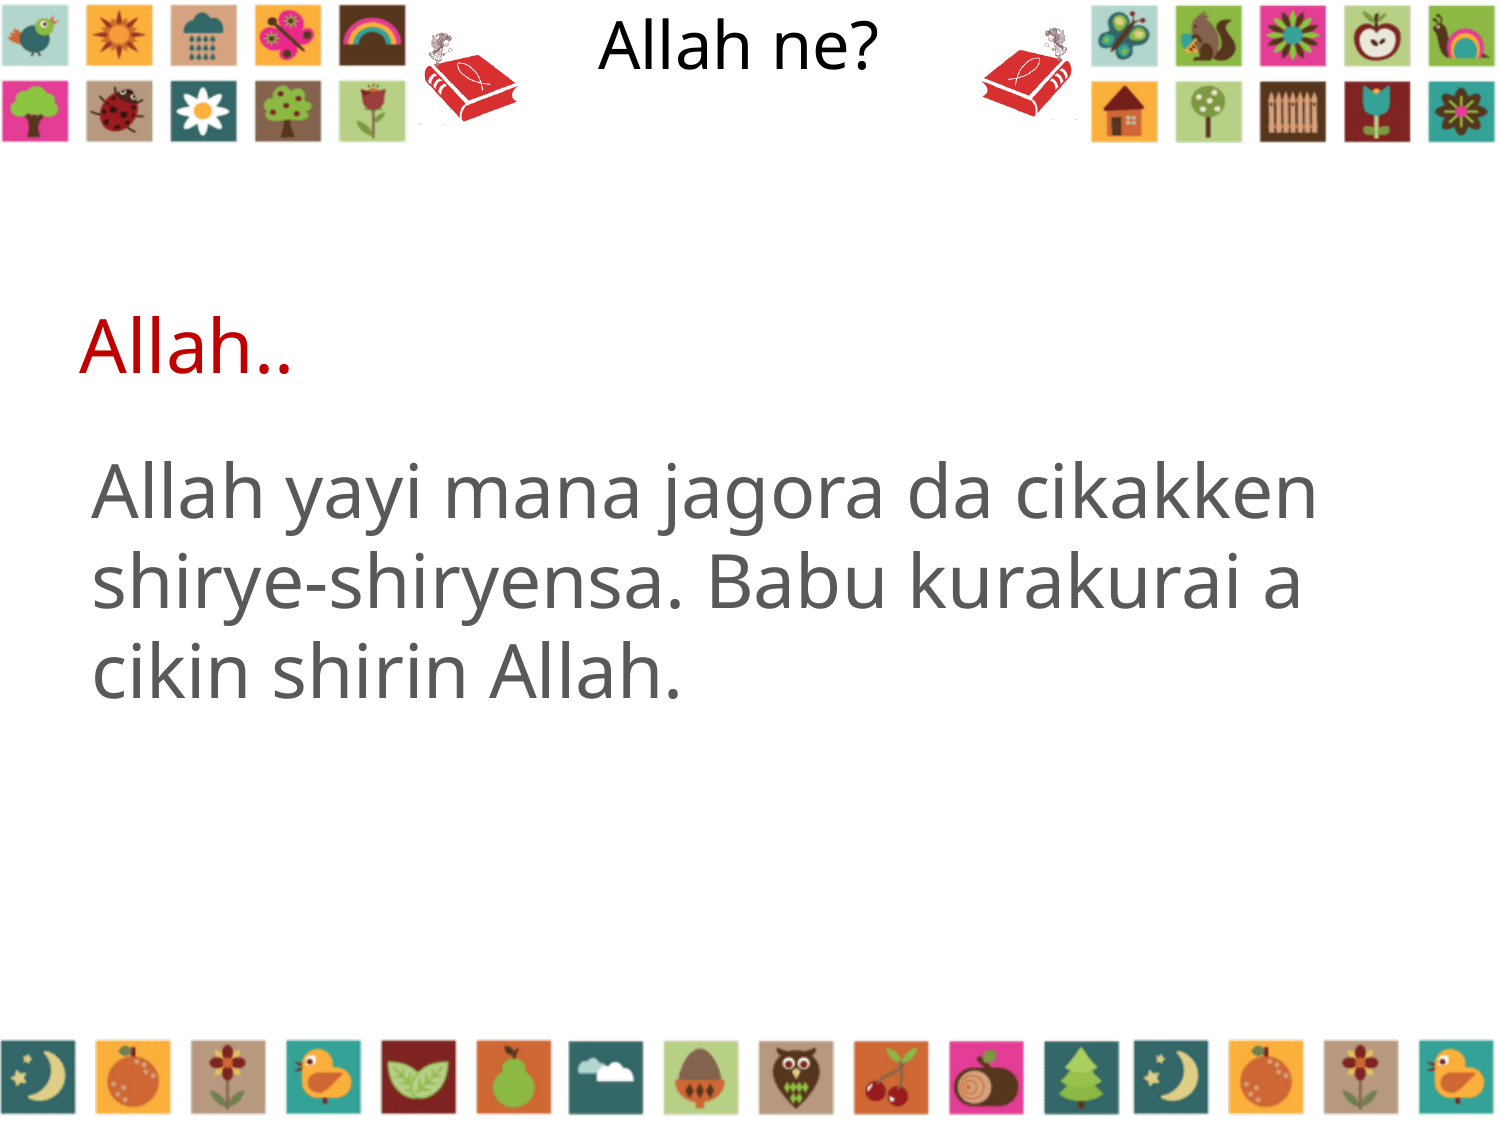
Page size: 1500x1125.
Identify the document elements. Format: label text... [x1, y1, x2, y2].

text_box Allah ne? [414, 0, 1080, 91]
text_box Allah yayi mana jagora da cikakken shirye-shiryensa. Babu kurakurai a cikin shirin Allah. [76, 436, 1424, 722]
text_box Allah.. [64, 290, 1412, 396]
picture [950, 3, 1500, 150]
picture [0, 3, 550, 150]
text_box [0, 1028, 1500, 1118]
